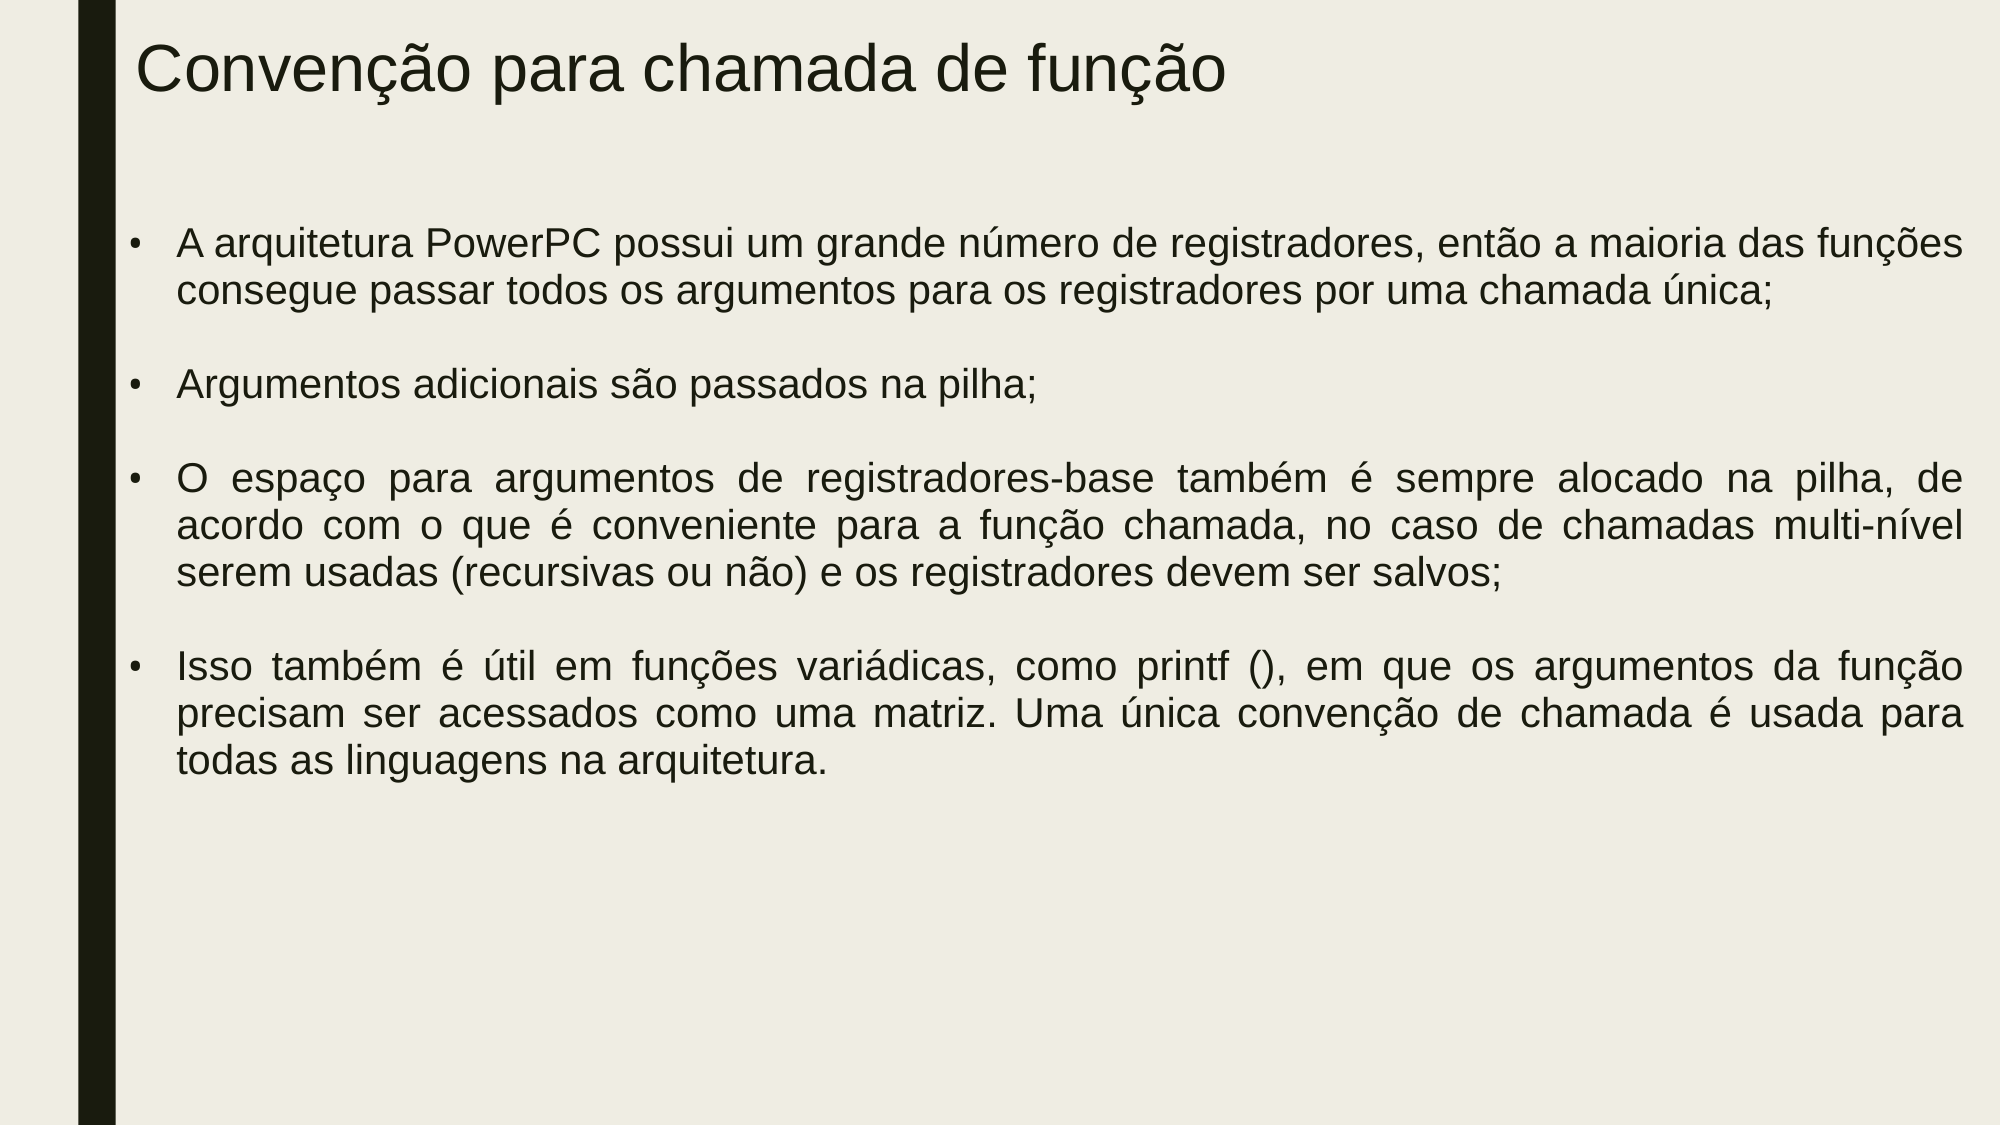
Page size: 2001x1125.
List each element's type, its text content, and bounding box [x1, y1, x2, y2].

text_box A arquitetura PowerPC possui um grande número de registradores, então a maioria das funções consegue passar todos os argumentos para os registradores por uma chamada única; Argumentos adicionais são passados na pilha; O espaço para argumentos de registradores-base também é sempre alocado na pilha, de acordo com o que é conveniente para a função chamada, no caso de chamadas multi-nível serem usadas (recursivas ou não) e os registradores devem ser salvos; Isso também é útil em funções variádicas, como printf (), em que os argumentos da função precisam ser acessados como uma matriz. Uma única convenção de chamada é usada para todas as linguagens na arquitetura. [119, 212, 1973, 811]
text_box Convenção para chamada de função [128, 26, 1981, 133]
